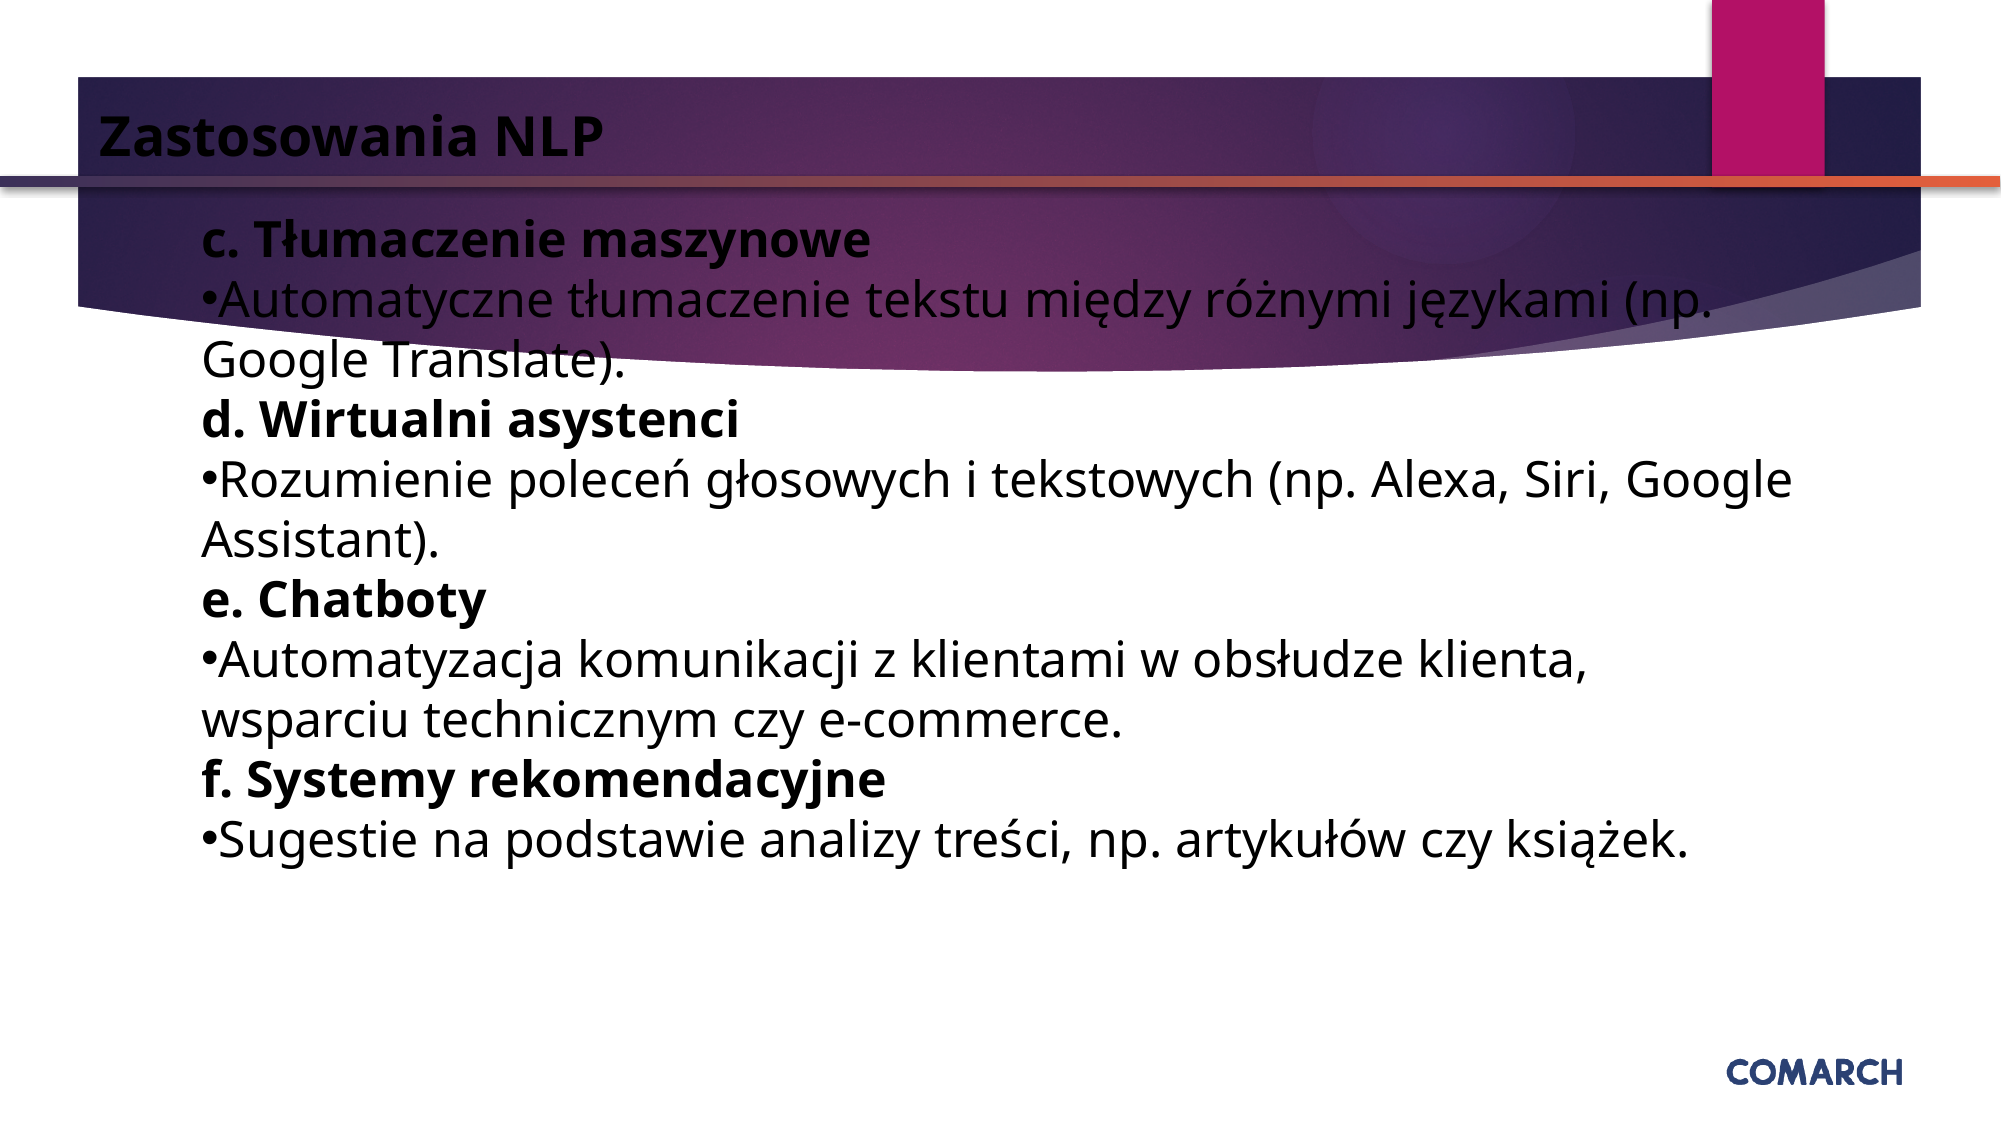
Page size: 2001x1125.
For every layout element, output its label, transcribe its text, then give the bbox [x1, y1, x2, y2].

text_box c. Tłumaczenie maszynowe Automatyczne tłumaczenie tekstu między różnymi językami (np. Google Translate). d. Wirtualni asystenci Rozumienie poleceń głosowych i tekstowych (np. Alexa, Siri, Google Assistant). e. Chatboty Automatyzacja komunikacji z klientami w obsłudze klienta, wsparciu technicznym czy e-commerce. f. Systemy rekomendacyjne Sugestie na podstawie analizy treści, np. artykułów czy książek. [186, 199, 1823, 875]
picture [1726, 1058, 1902, 1085]
list Zastosowania NLP [99, 23, 1902, 176]
